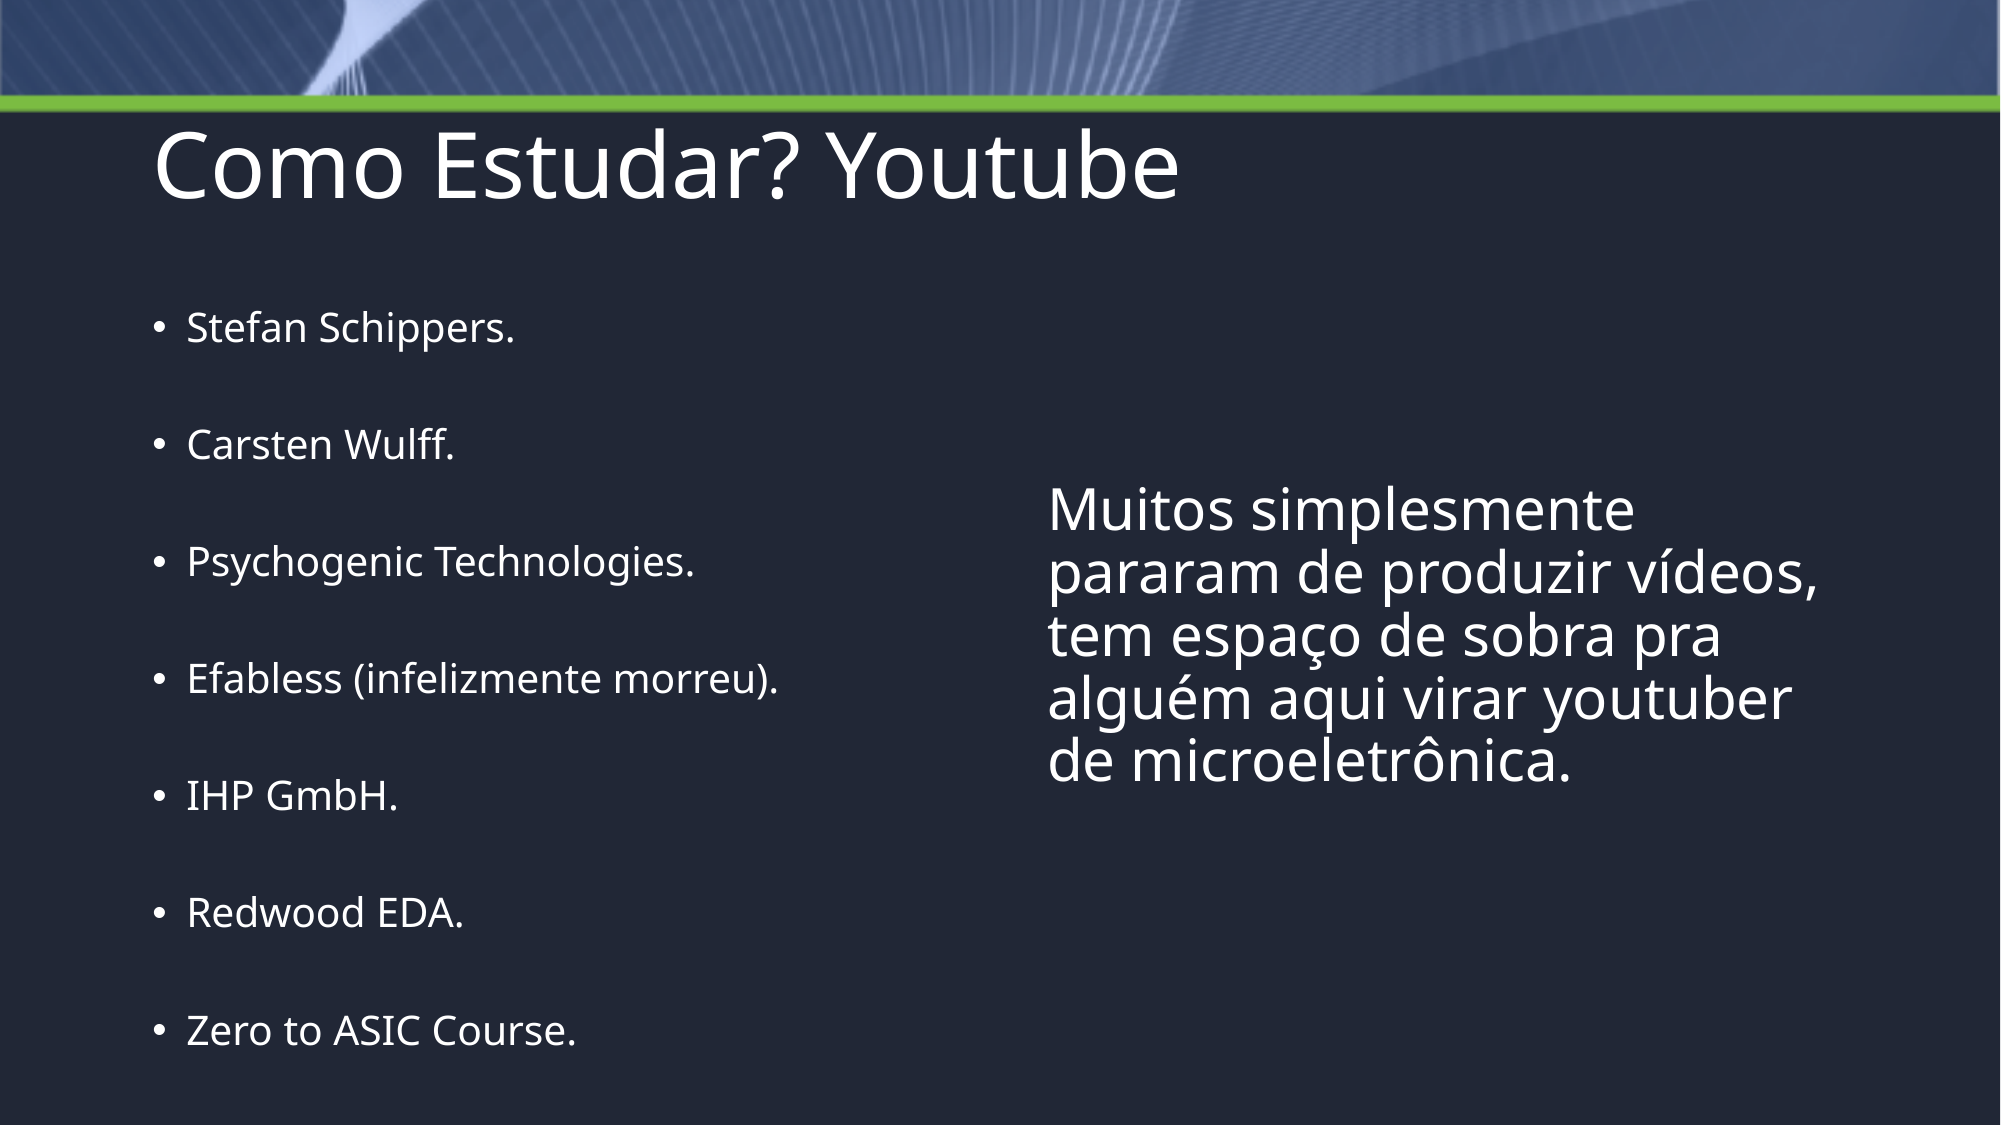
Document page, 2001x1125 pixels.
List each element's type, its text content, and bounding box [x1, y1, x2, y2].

list Stefan Schippers. Carsten Wulff. Psychogenic Technologies. Efabless (infelizmente morreu). IHP GmbH. Redwood EDA. Zero to ASIC Course. [137, 299, 968, 1066]
text_box Muitos simplesmente pararam de produzir vídeos, tem espaço de sobra pra alguém aqui virar youtuber de microeletrônica. [1032, 472, 1863, 835]
picture [0, 0, 2001, 1125]
title Como Estudar? Youtube [137, 59, 1863, 278]
